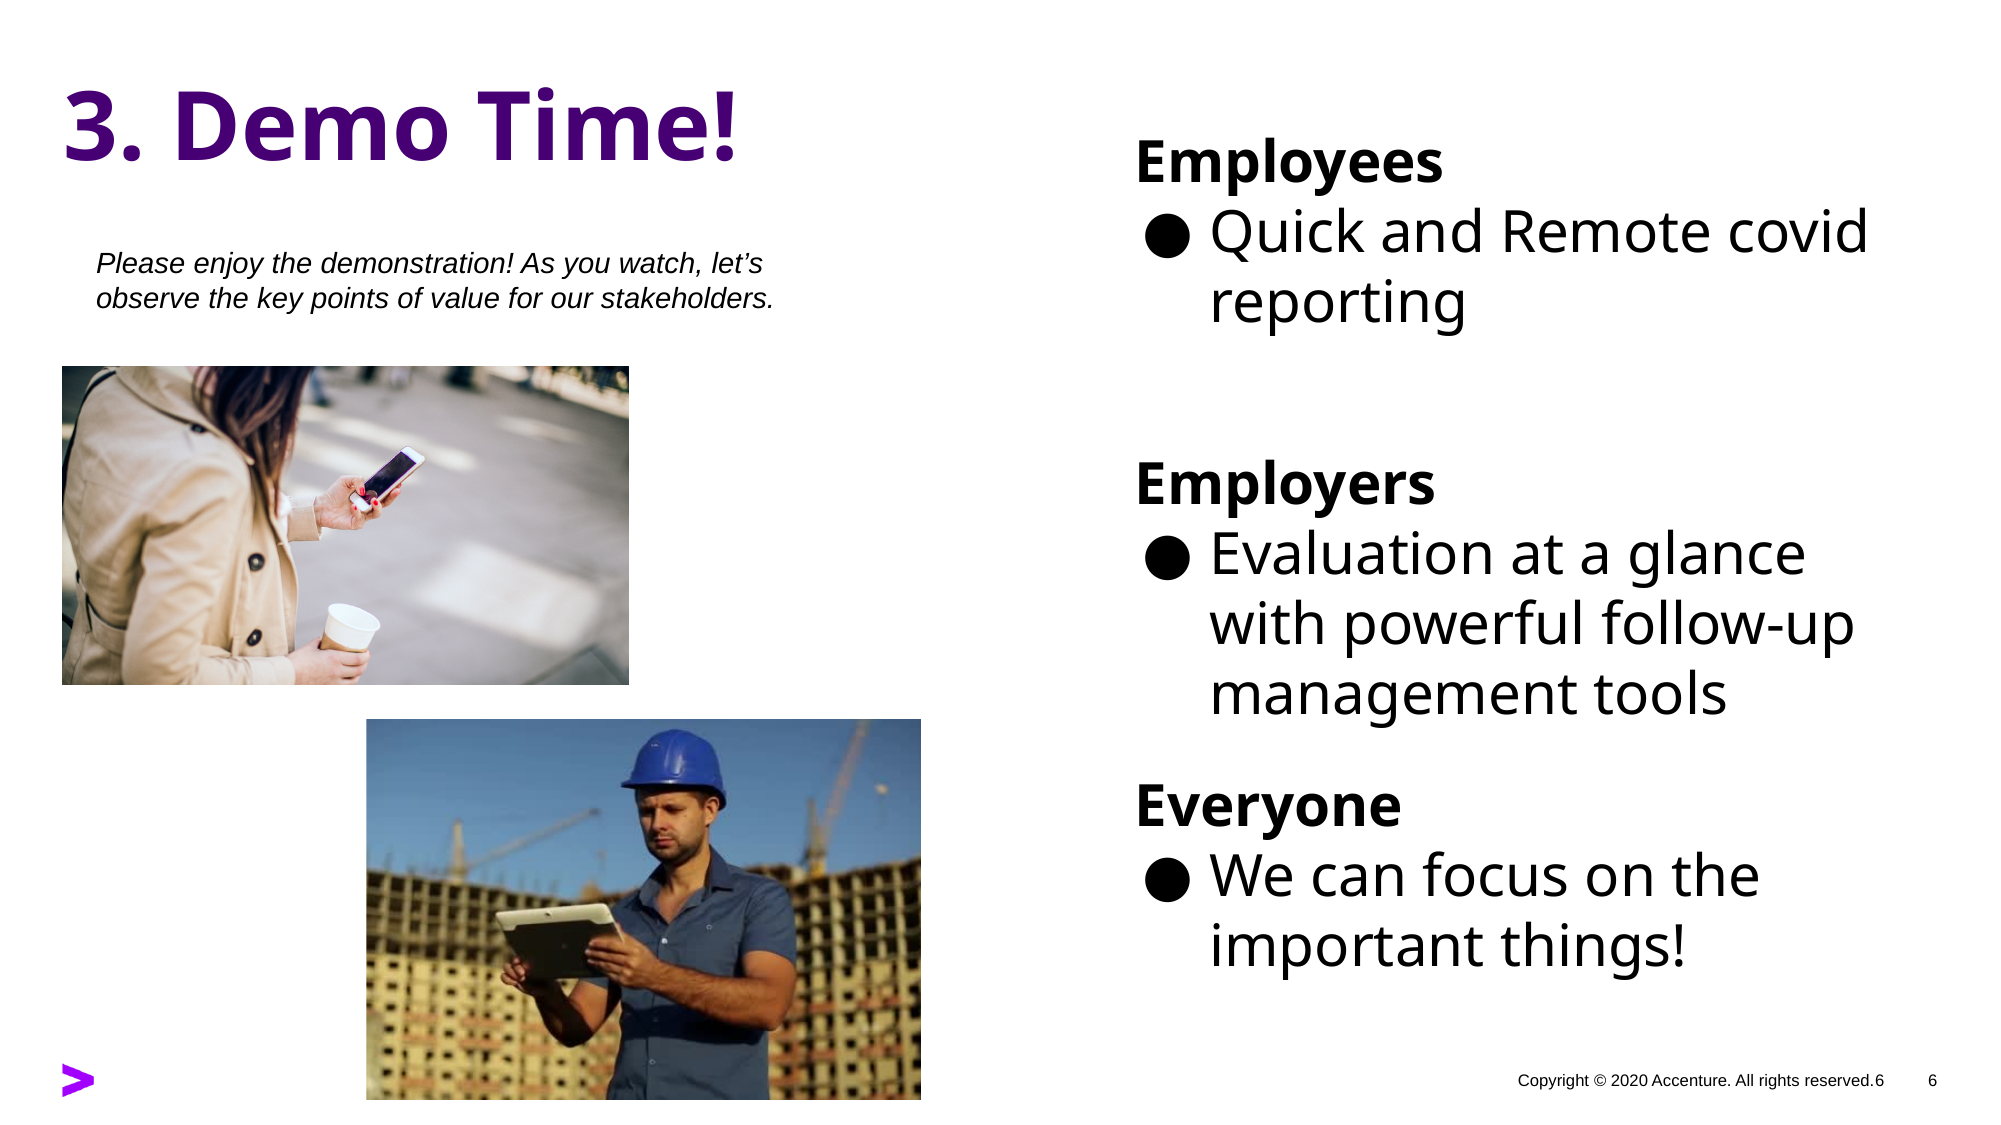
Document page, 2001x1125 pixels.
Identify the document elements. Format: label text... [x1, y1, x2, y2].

text_box Please enjoy the demonstration! As you watch, let’s observe the key points of value for our stakeholders. [81, 229, 840, 330]
picture [366, 719, 922, 1101]
text_box Employees Quick and Remote covid reporting Employers Evaluation at a glance with powerful follow-up management tools Everyone We can focus on the important things! [1119, 123, 1890, 993]
title 3. Demo Time! [63, 86, 1858, 231]
slide_number ‹#› [1875, 1062, 1938, 1097]
picture [62, 365, 630, 685]
picture [62, 1063, 94, 1097]
